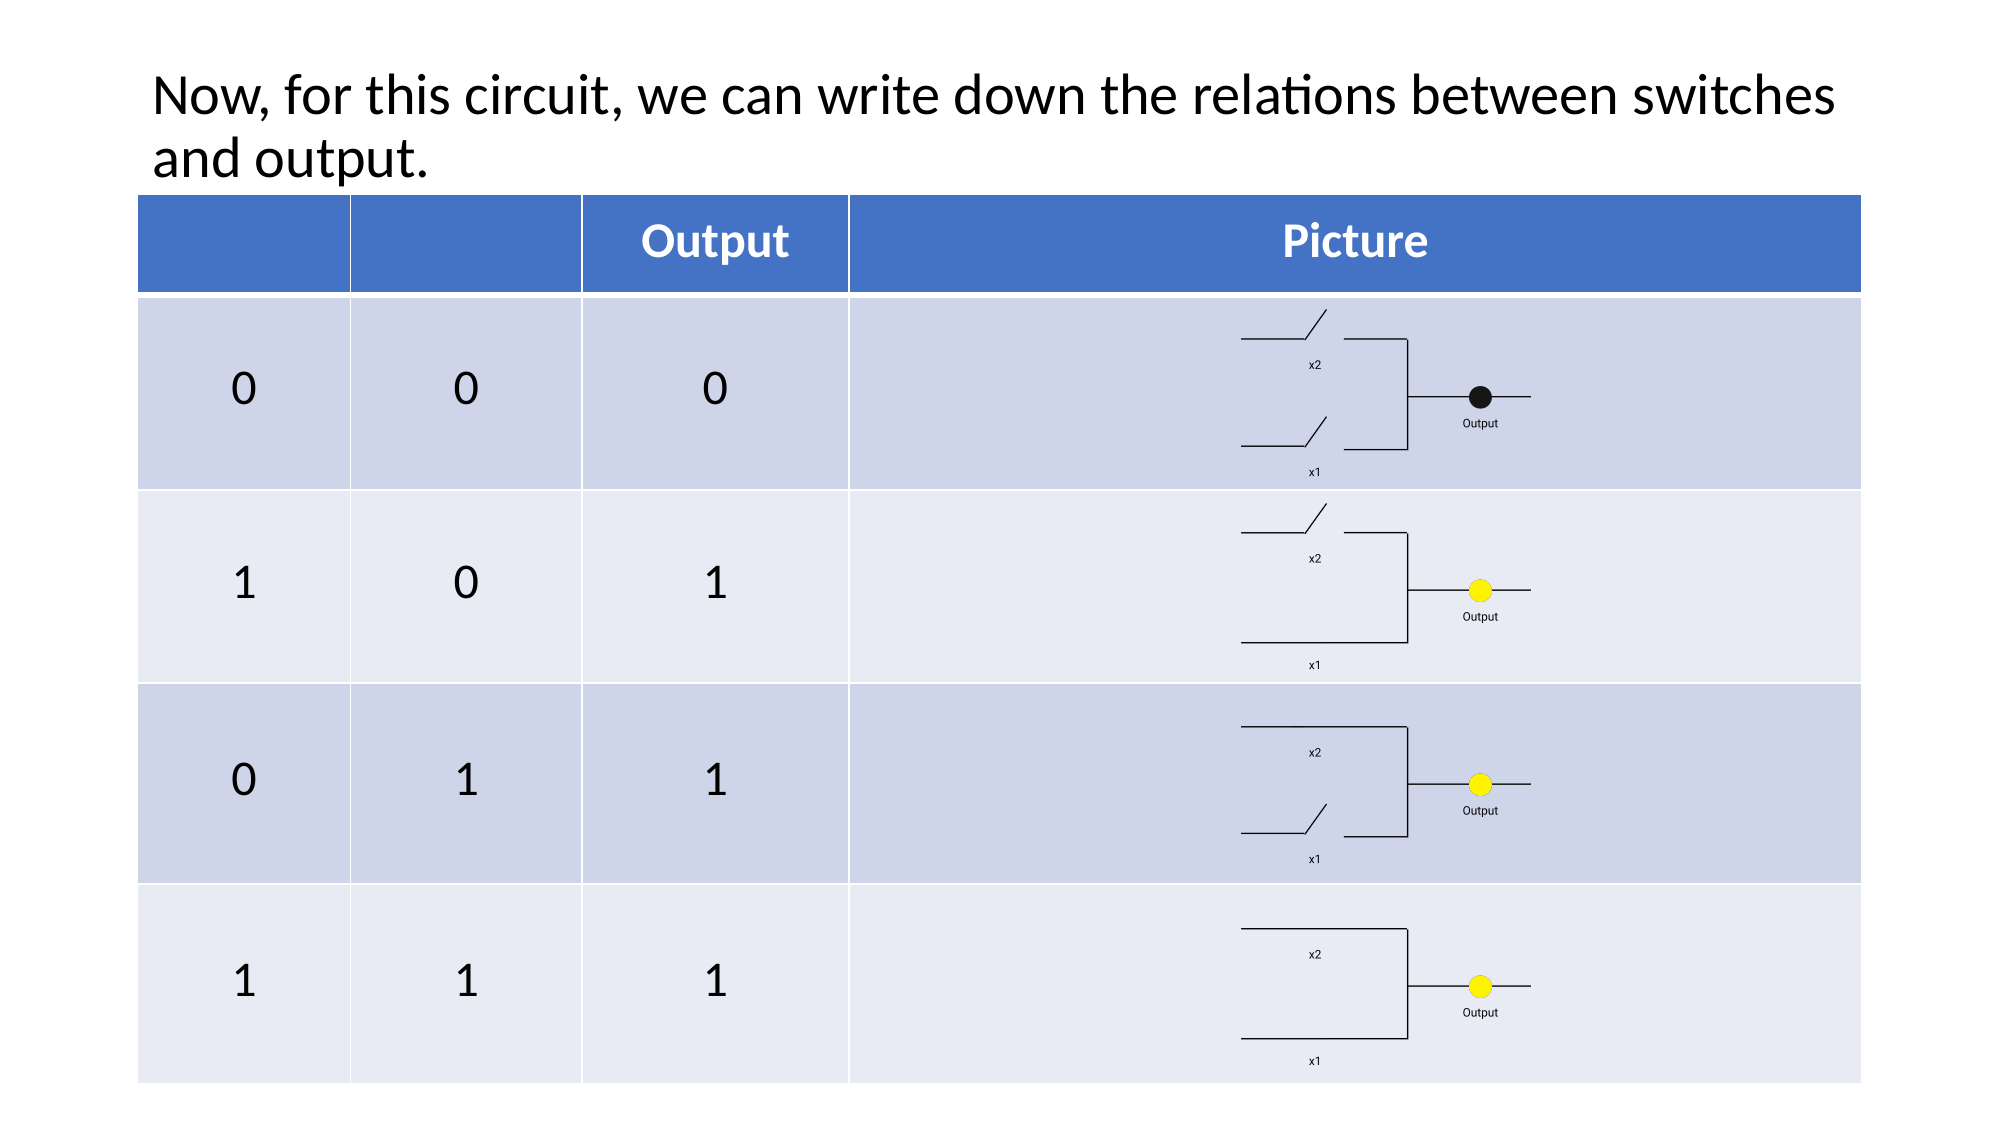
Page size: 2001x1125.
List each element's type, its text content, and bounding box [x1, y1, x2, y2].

picture [1241, 726, 1531, 866]
list Now, for this circuit, we can write down the relations between switches and output. [137, 56, 1863, 194]
picture [1241, 928, 1531, 1068]
picture [1241, 503, 1531, 672]
picture [1241, 309, 1531, 479]
